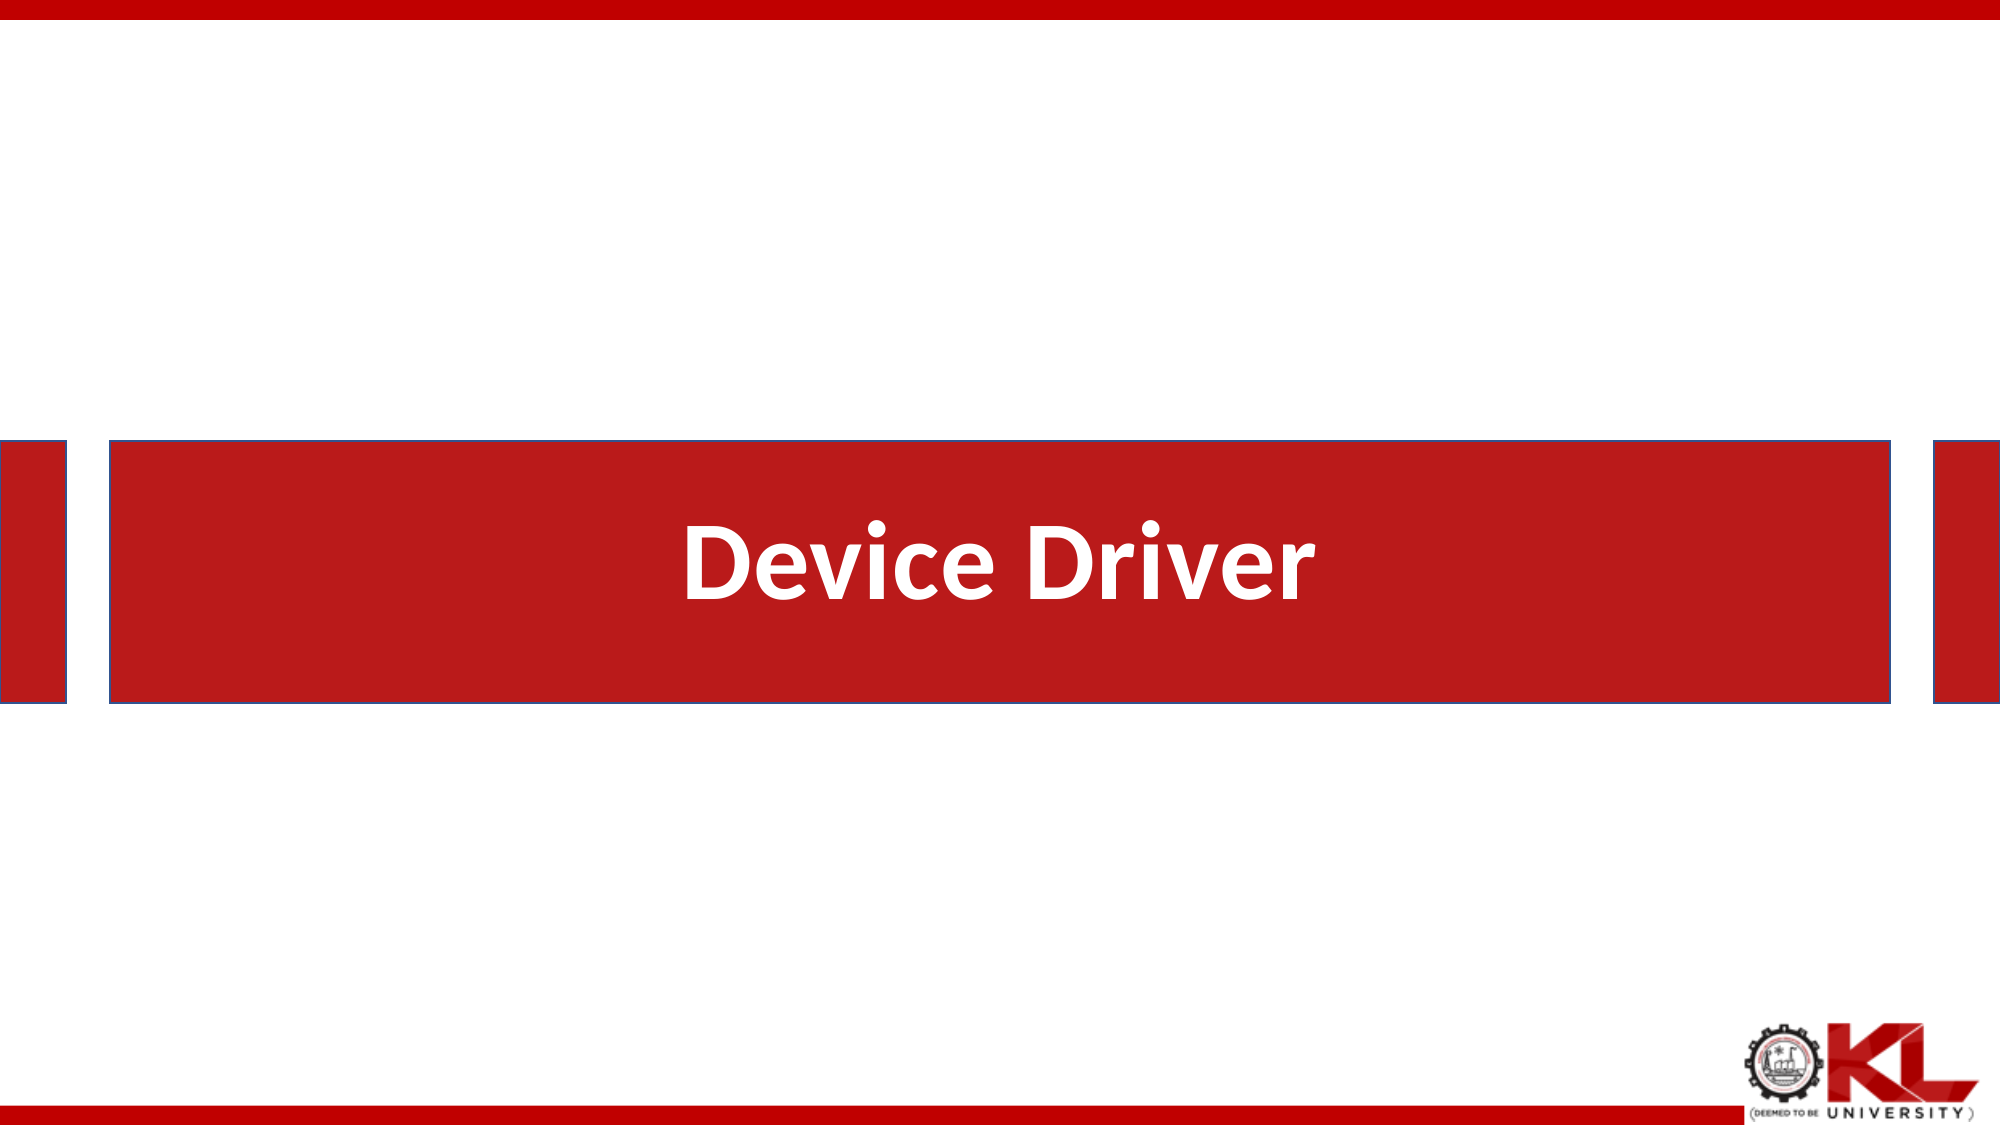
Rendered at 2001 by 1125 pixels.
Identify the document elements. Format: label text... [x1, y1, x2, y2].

text_box [1933, 440, 2000, 704]
text_box [0, 1105, 1745, 1125]
picture [1744, 1013, 2000, 1122]
text_box [0, 0, 2000, 21]
title Device Driver [110, 454, 1890, 672]
text_box [0, 440, 67, 704]
text_box [109, 440, 1891, 704]
